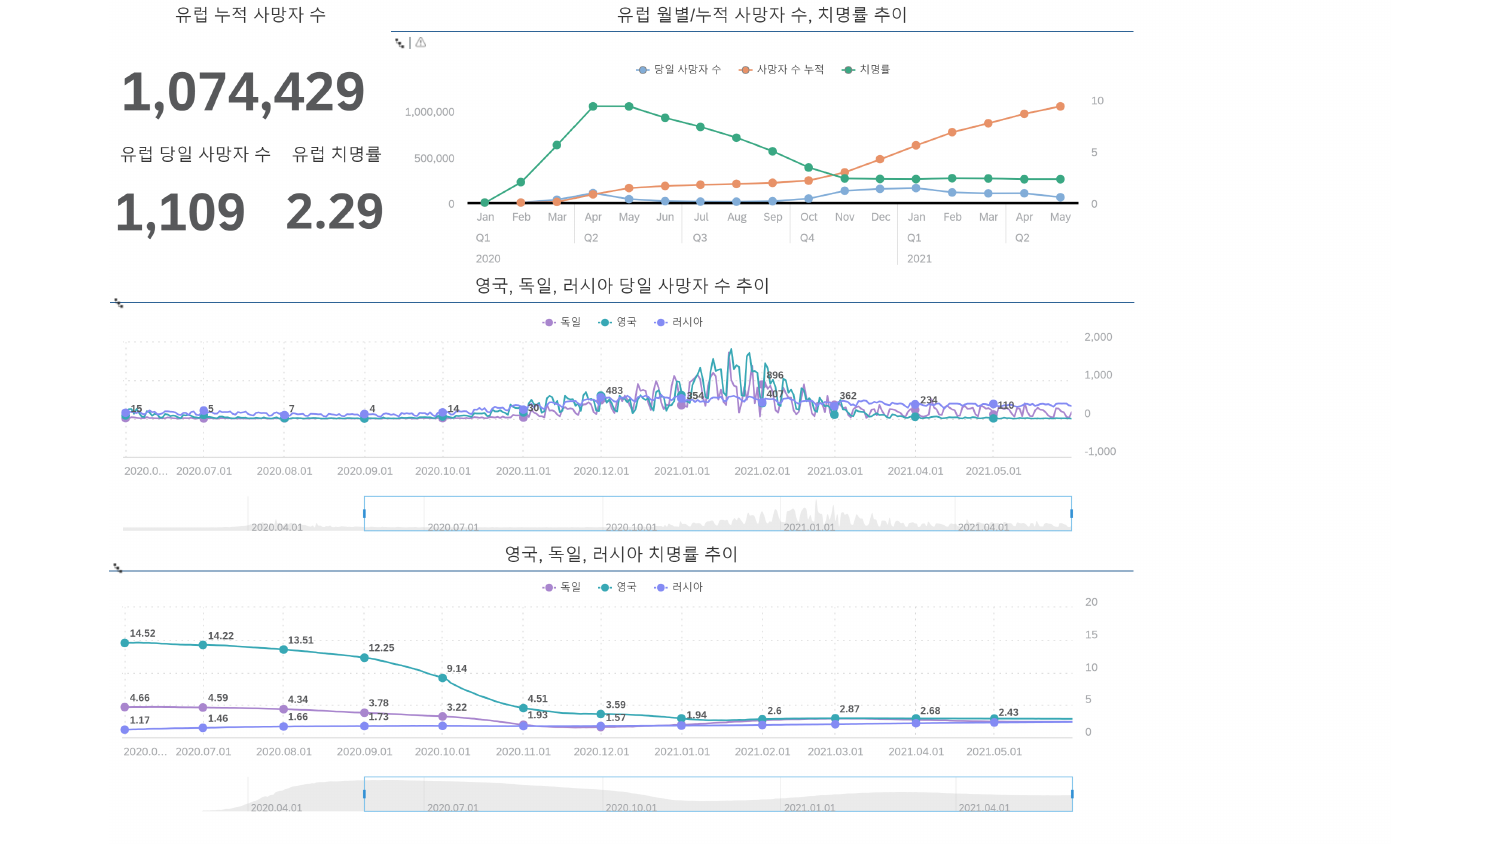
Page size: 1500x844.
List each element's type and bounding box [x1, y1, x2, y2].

picture [108, 0, 1391, 844]
